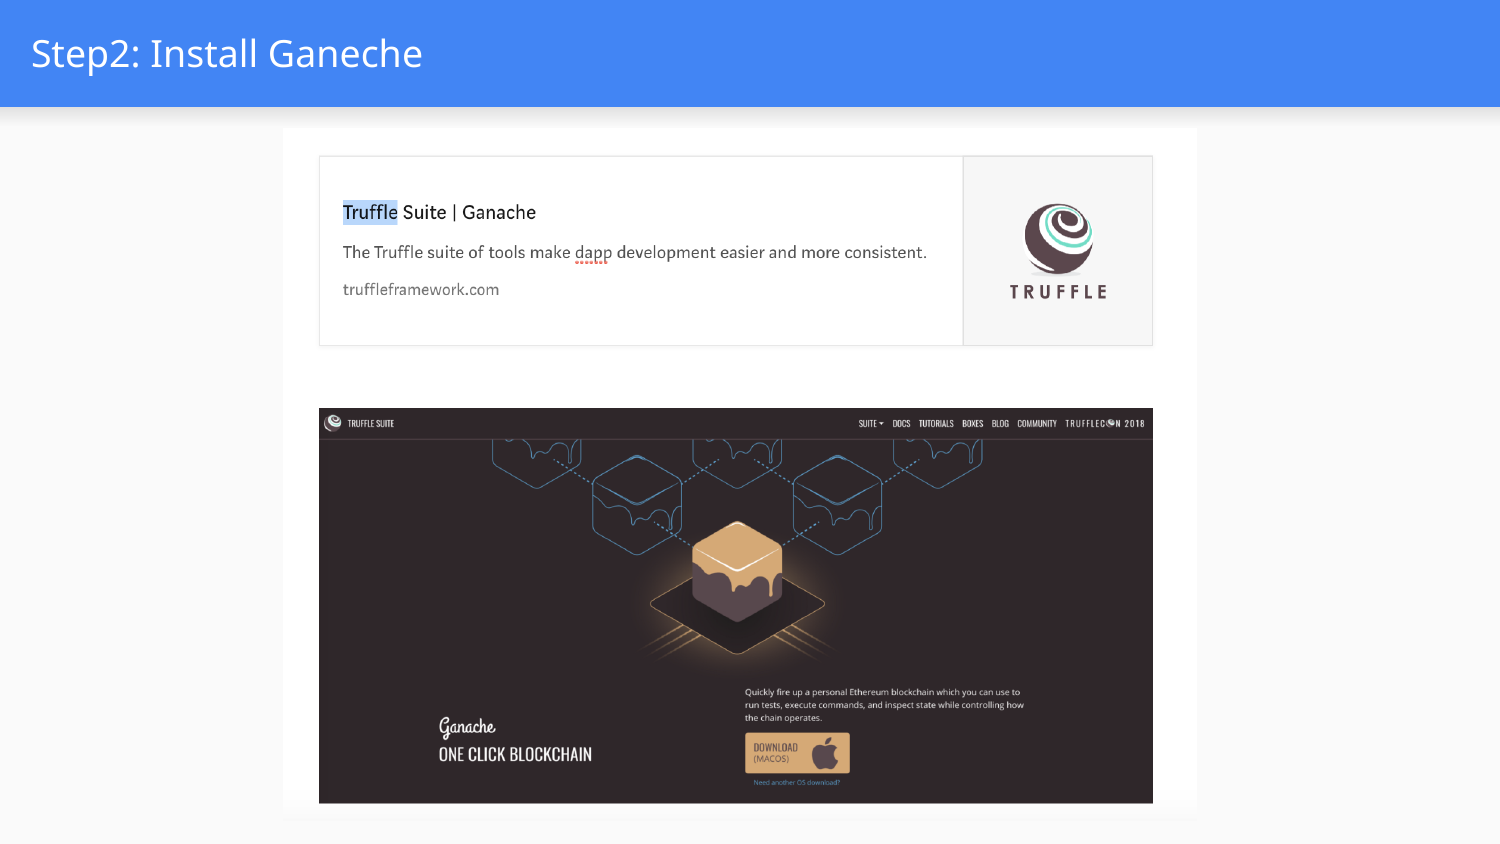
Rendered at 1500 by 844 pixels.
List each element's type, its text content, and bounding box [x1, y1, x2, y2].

picture [283, 127, 1197, 821]
title Step2: Install Ganeche [16, 2, 1464, 102]
